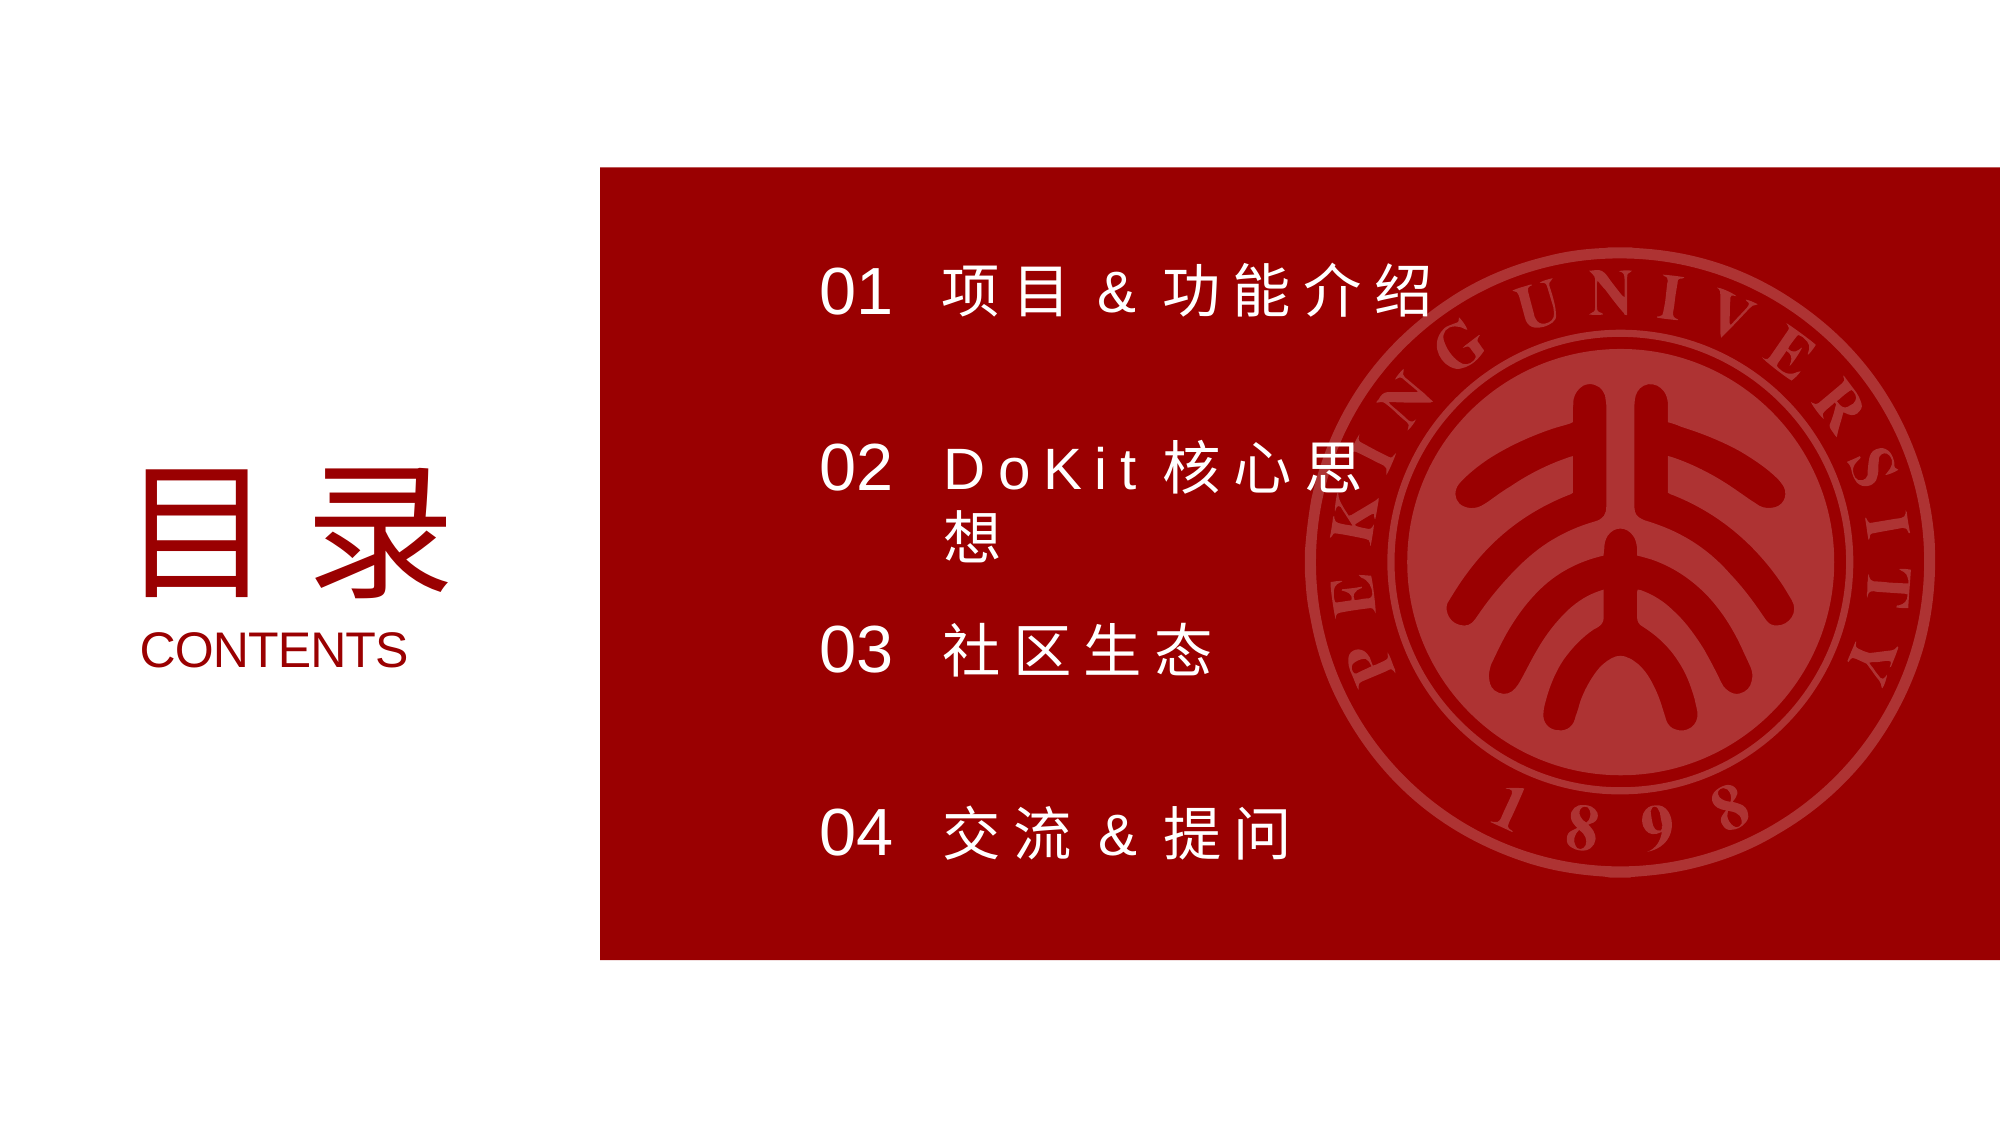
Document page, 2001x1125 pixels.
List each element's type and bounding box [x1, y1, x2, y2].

text_box [804, 416, 1304, 513]
text_box [804, 780, 1447, 877]
text_box [107, 429, 636, 686]
text_box [1304, 247, 1937, 878]
text_box [804, 240, 1615, 337]
text_box [804, 597, 1304, 694]
text_box [599, 166, 2000, 961]
